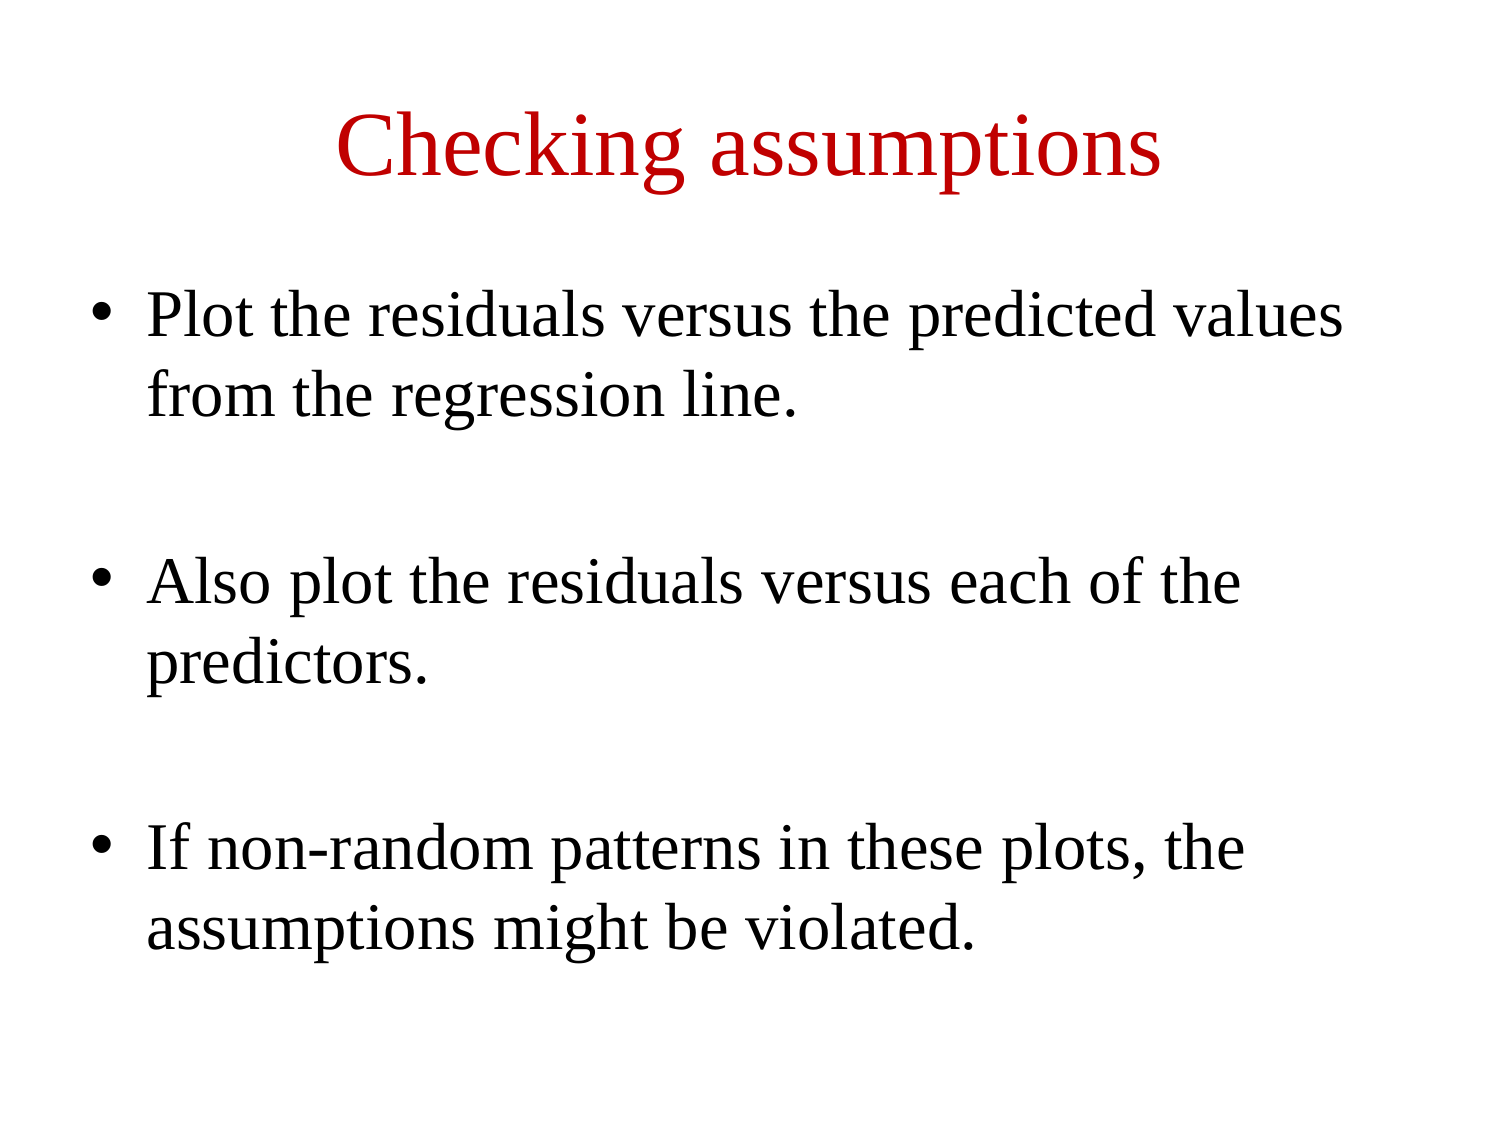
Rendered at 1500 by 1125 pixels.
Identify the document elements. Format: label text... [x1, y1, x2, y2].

list Plot the residuals versus the predicted values from the regression line. Also plot the residuals versus each of the predictors. If non-random patterns in these plots, the assumptions might be violated. [75, 262, 1425, 1005]
title Checking assumptions [75, 45, 1425, 233]
